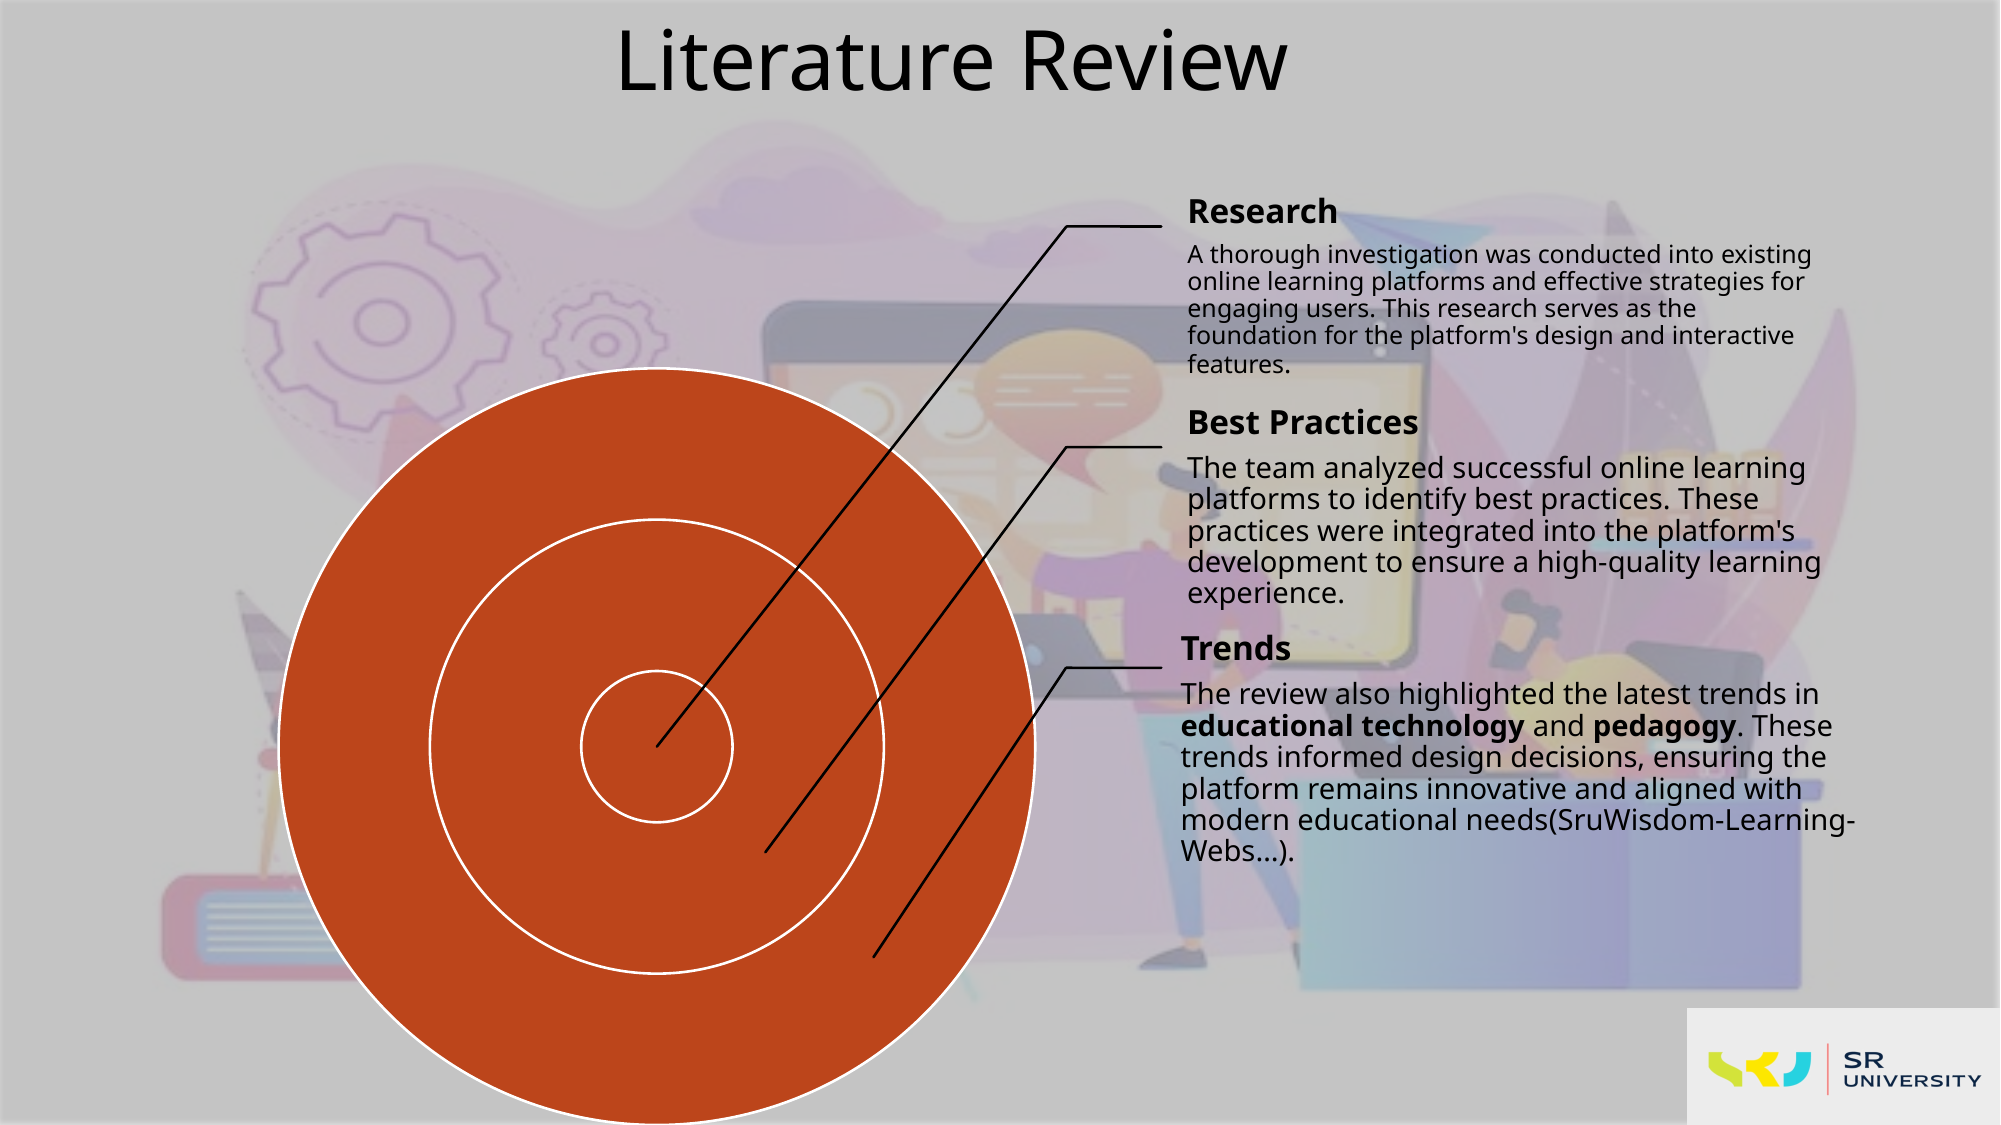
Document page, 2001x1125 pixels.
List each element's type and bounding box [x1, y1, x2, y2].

list [0, 0, 2000, 112]
picture [1686, 1008, 2000, 1125]
text_box [0, 115, 2000, 1125]
